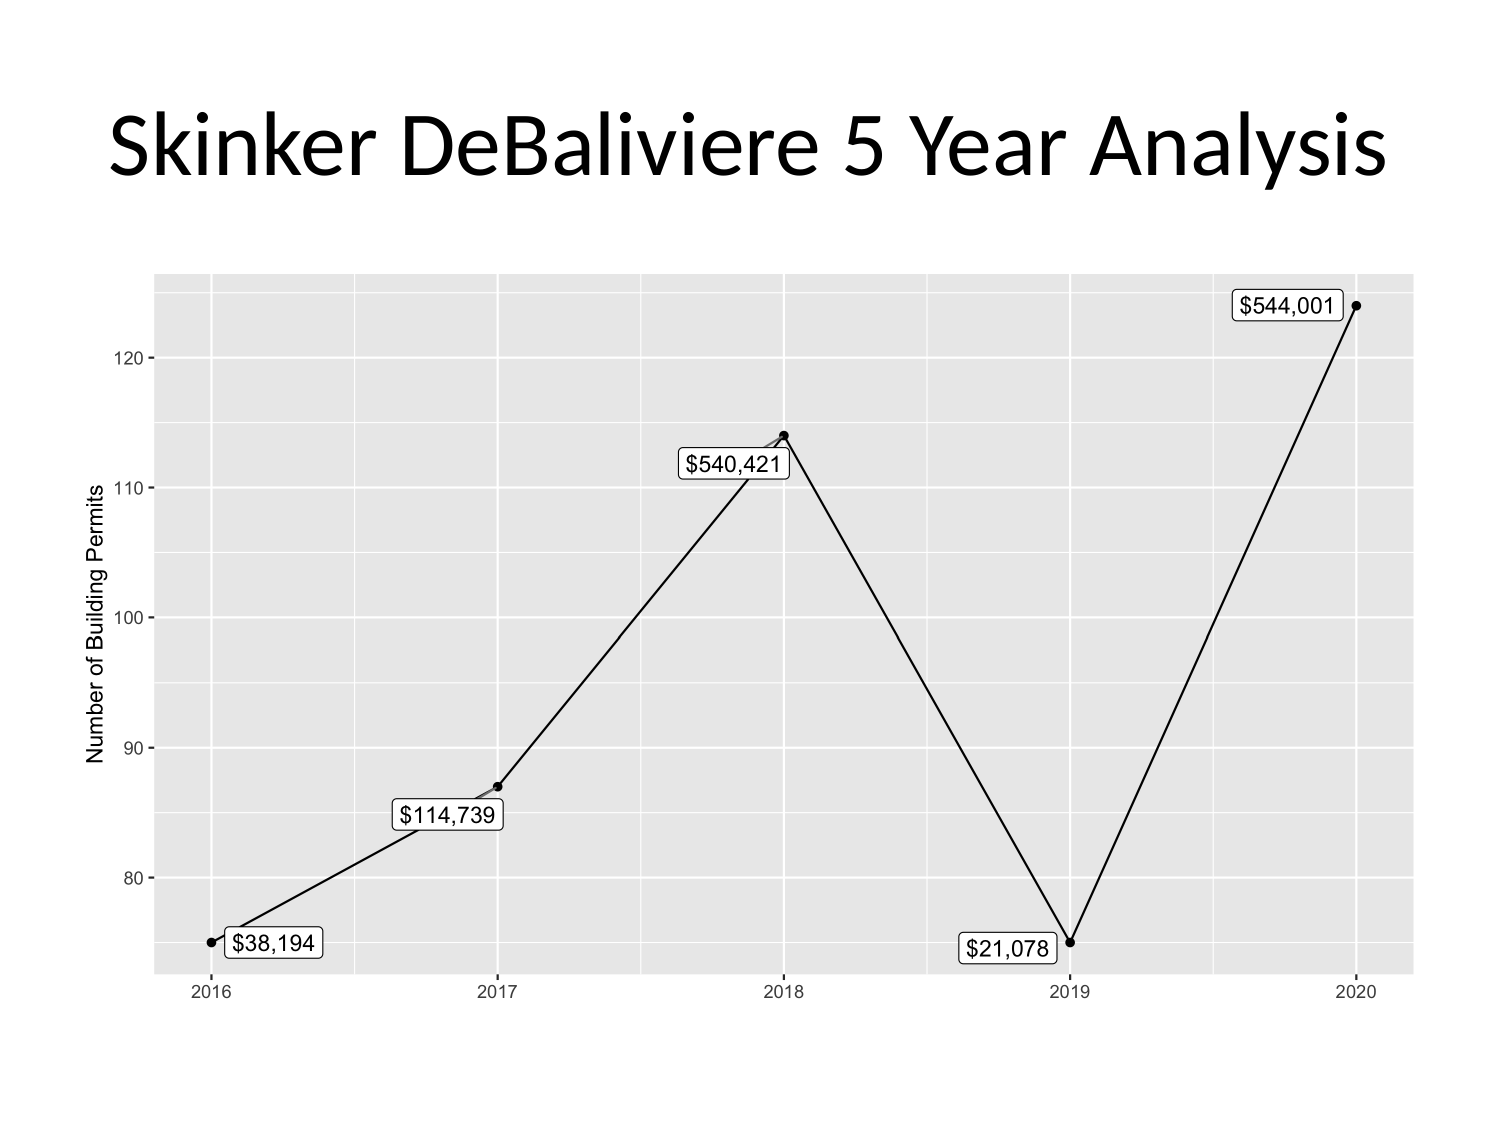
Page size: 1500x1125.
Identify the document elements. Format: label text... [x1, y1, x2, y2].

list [74, 262, 1426, 1013]
title Skinker DeBaliviere 5 Year Analysis [75, 45, 1425, 233]
